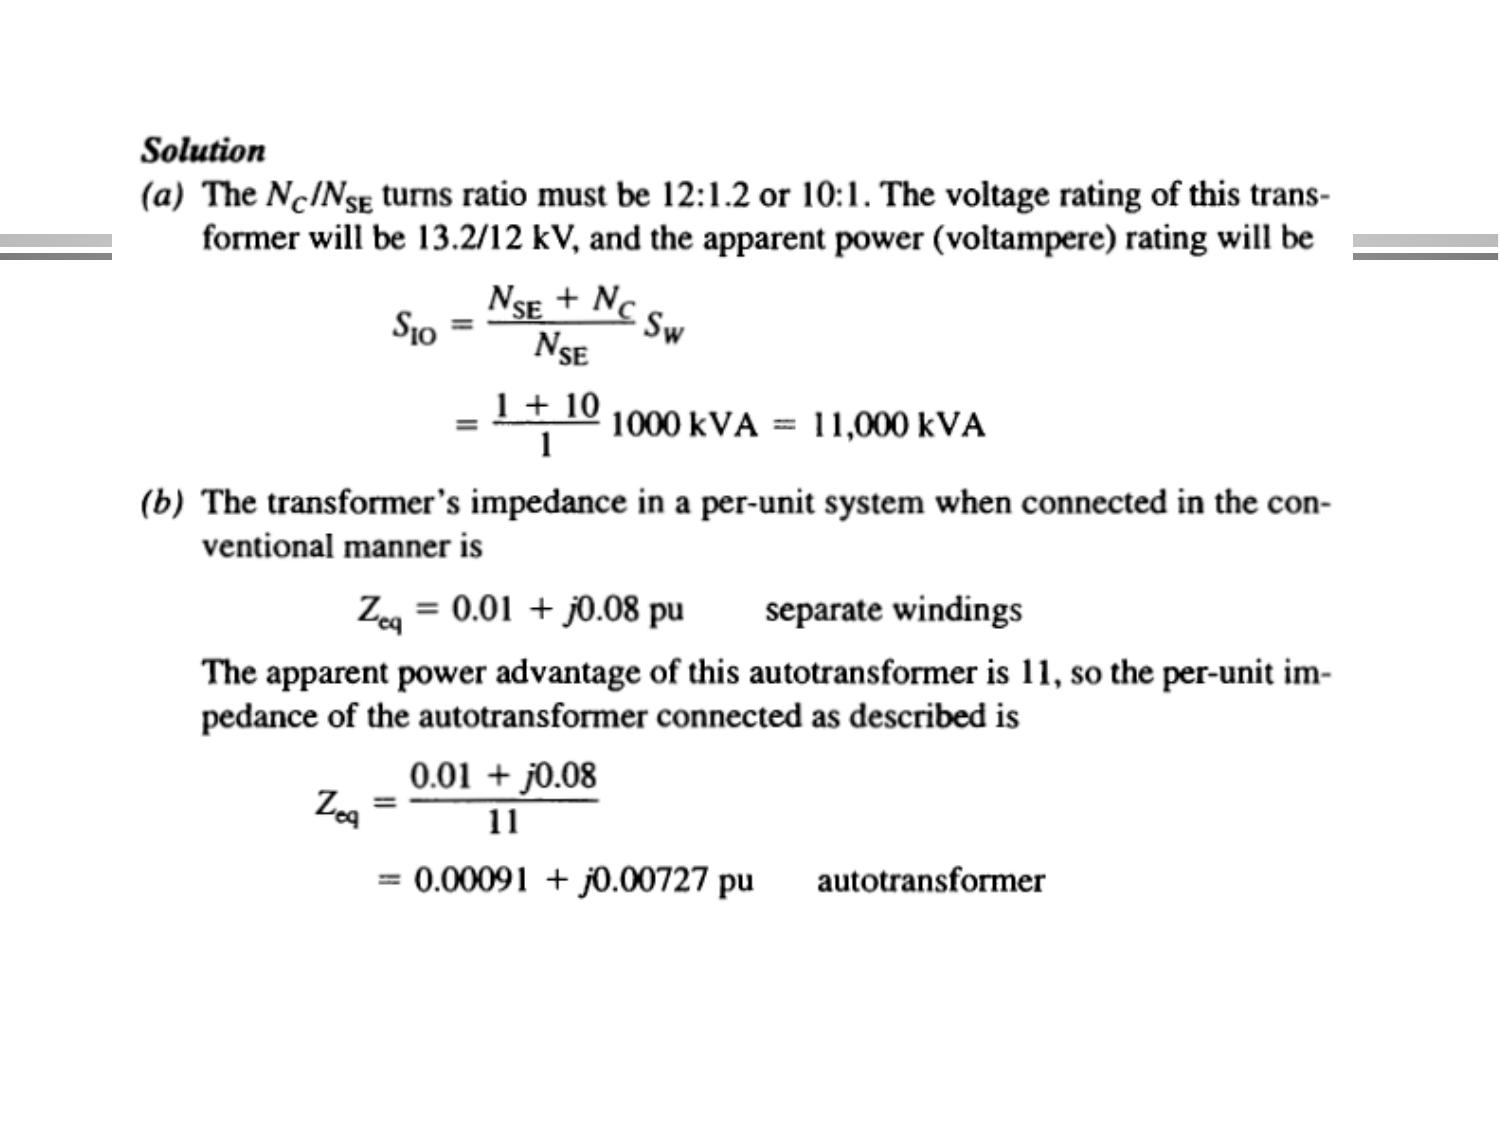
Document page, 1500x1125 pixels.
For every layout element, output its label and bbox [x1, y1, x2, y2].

picture [111, 113, 1353, 919]
